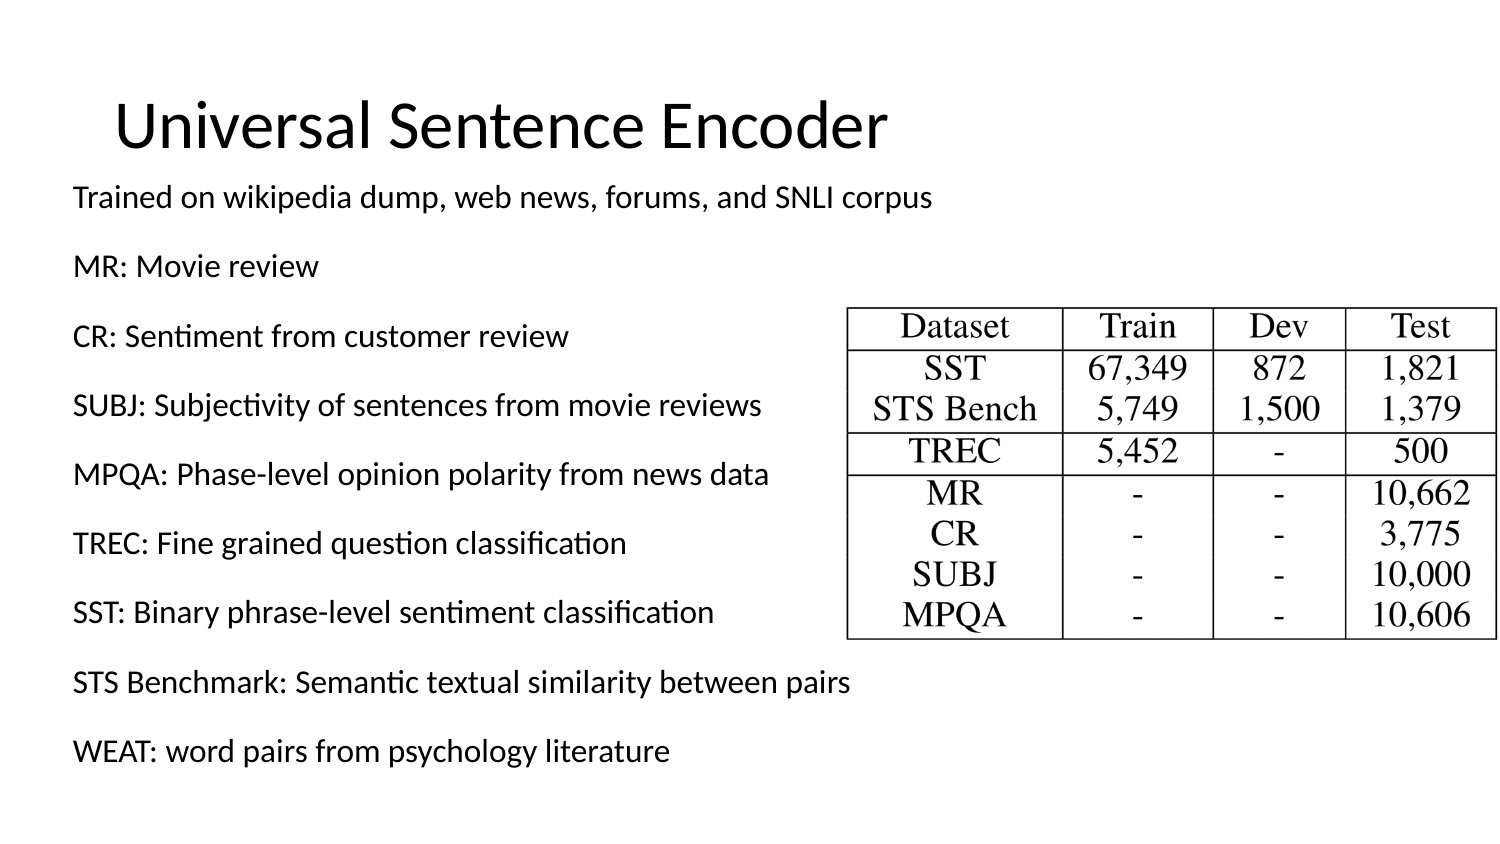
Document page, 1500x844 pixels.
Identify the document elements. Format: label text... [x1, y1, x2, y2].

list Trained on wikipedia dump, web news, forums, and SNLI corpus MR: Movie review CR: Sentiment from customer review SUBJ: Subjectivity of sentences from movie reviews MPQA: Phase-level opinion polarity from news data TREC: Fine grained question classification SST: Binary phrase-level sentiment classification STS Benchmark: Semantic textual similarity between pairs WEAT: word pairs from psychology literature [61, 174, 1356, 710]
title Universal Sentence Encoder [103, 44, 1397, 208]
picture [837, 291, 1500, 653]
